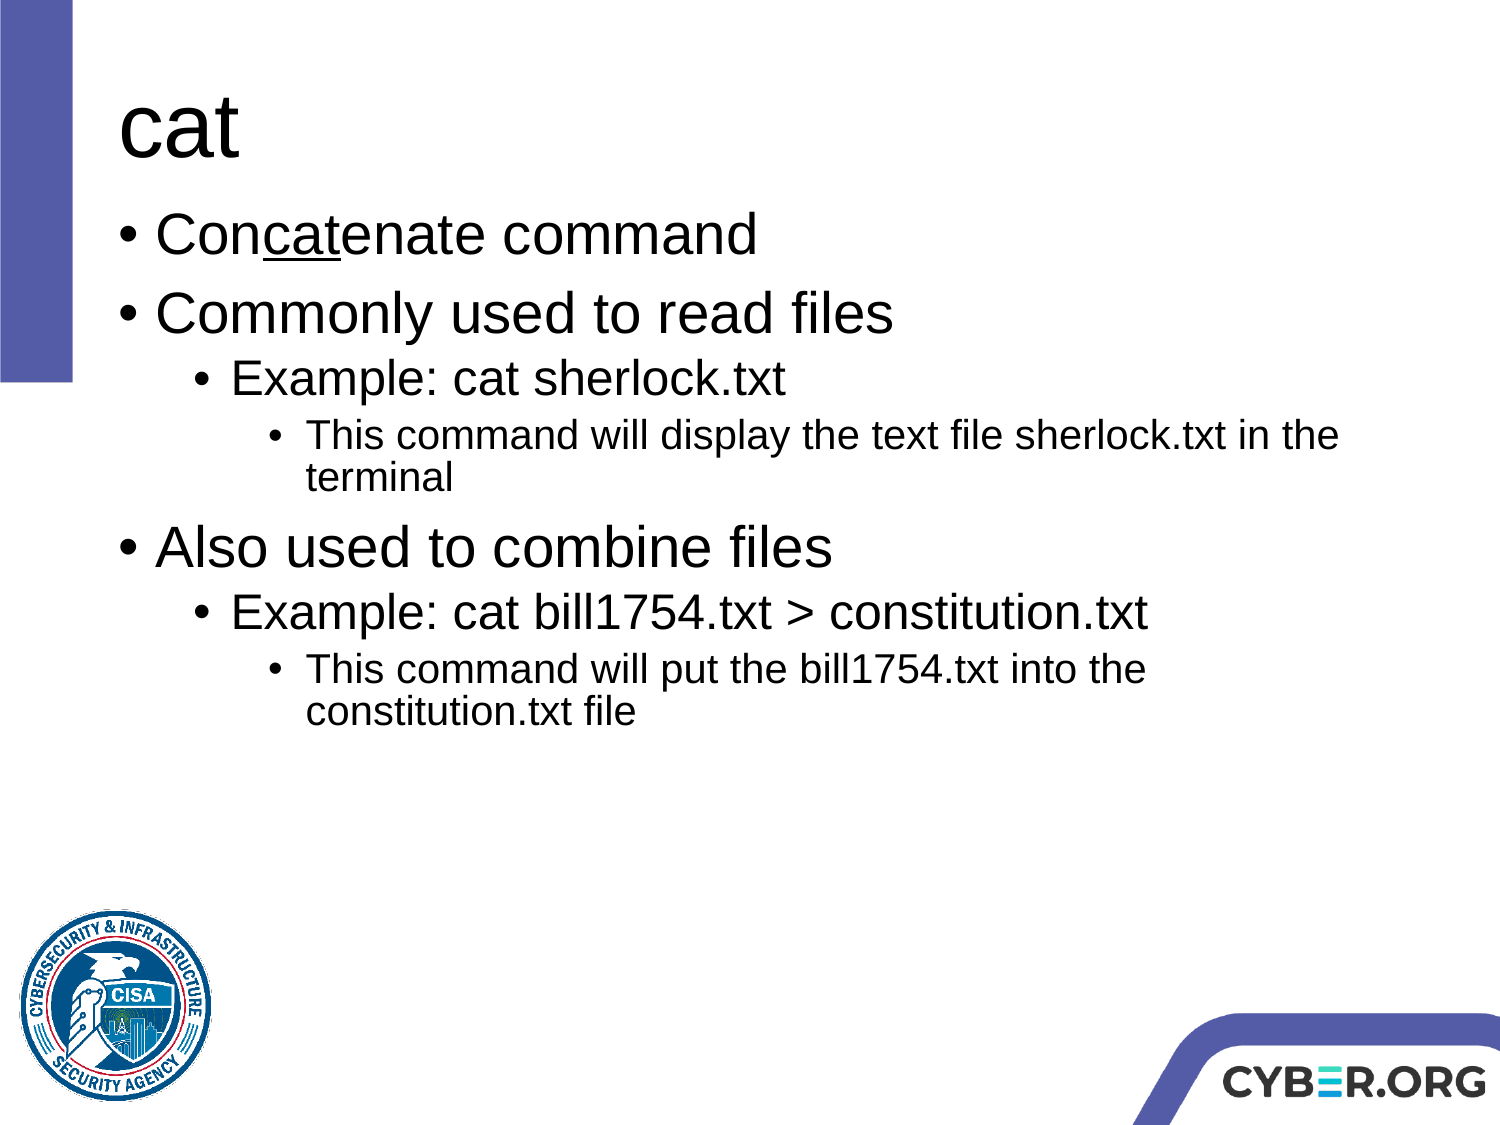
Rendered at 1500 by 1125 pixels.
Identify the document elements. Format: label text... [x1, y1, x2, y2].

list Concatenate command Commonly used to read files Example: cat sherlock.txt This command will display the text file sherlock.txt in the terminal Also used to combine files Example: cat bill1754.txt > constitution.txt This command will put the bill1754.txt into the constitution.txt file [103, 200, 1397, 1014]
picture [0, 0, 1500, 1125]
title cat [103, 59, 1397, 200]
